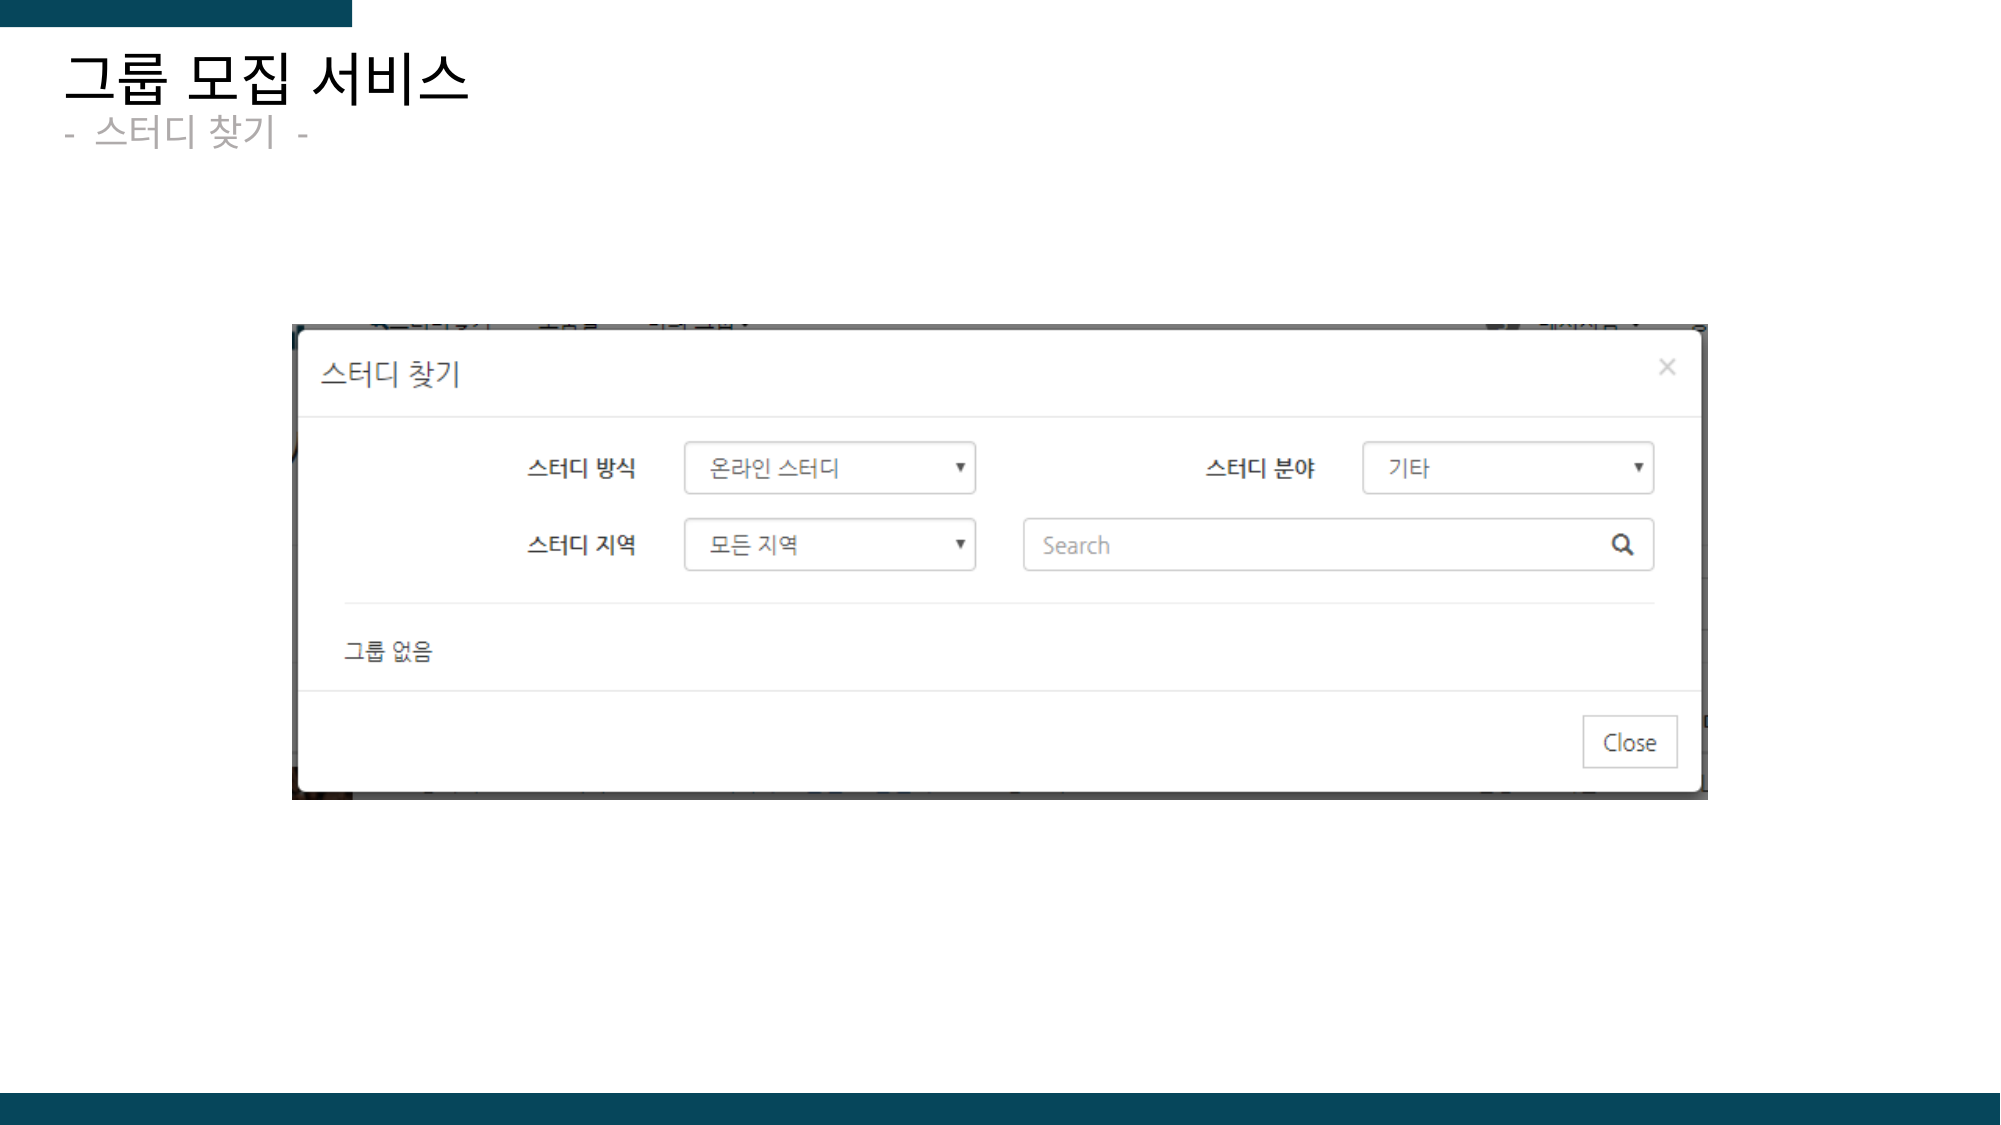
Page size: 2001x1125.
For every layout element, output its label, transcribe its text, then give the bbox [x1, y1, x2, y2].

picture [292, 324, 1708, 800]
title 그룹 모집 서비스 - 스터디 찾기 - [48, 43, 828, 110]
